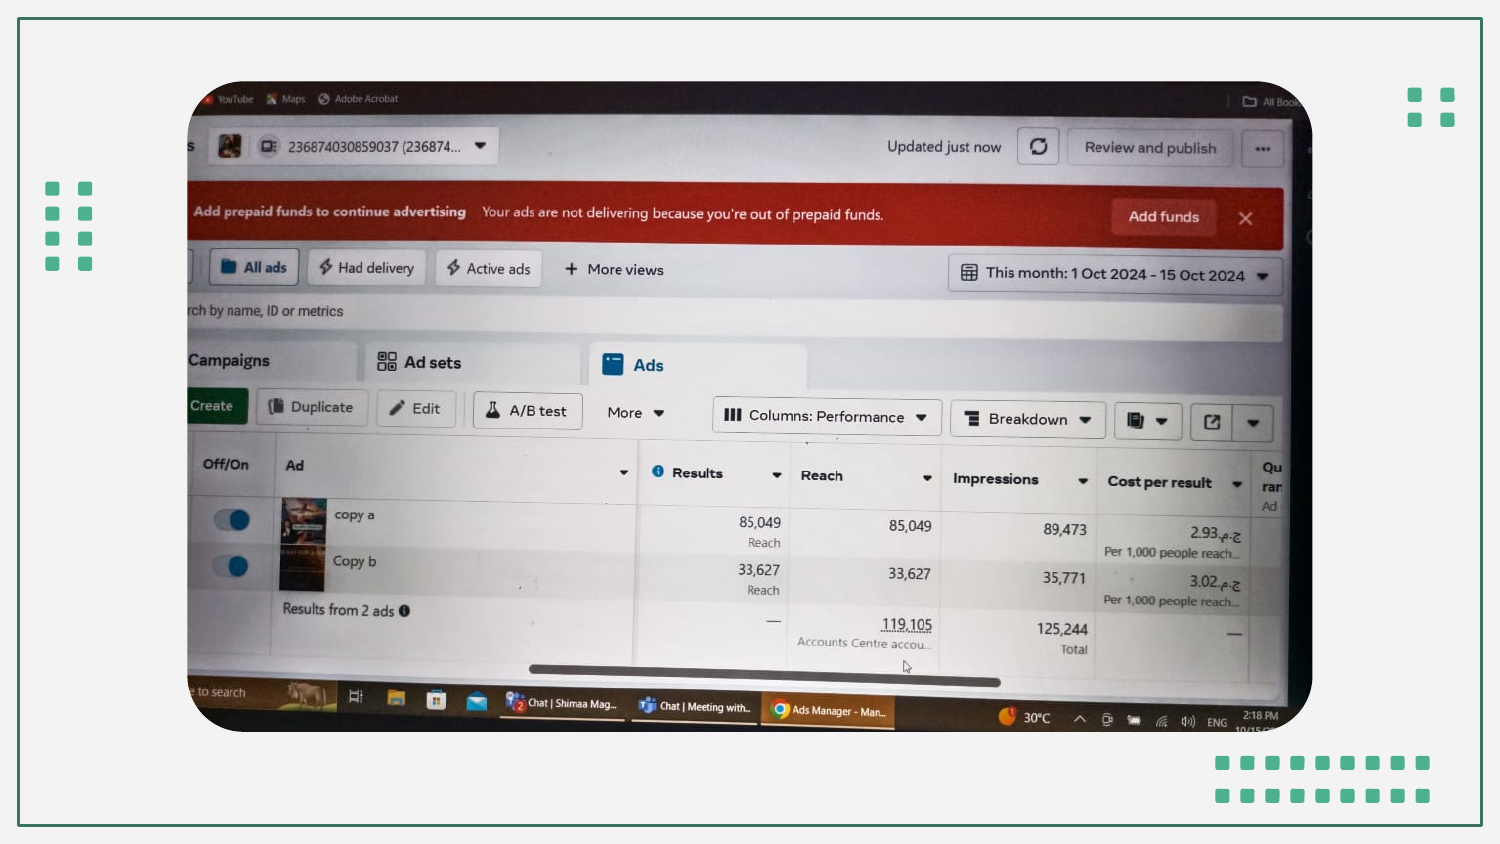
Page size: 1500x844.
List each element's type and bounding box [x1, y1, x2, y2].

picture [187, 81, 1313, 733]
